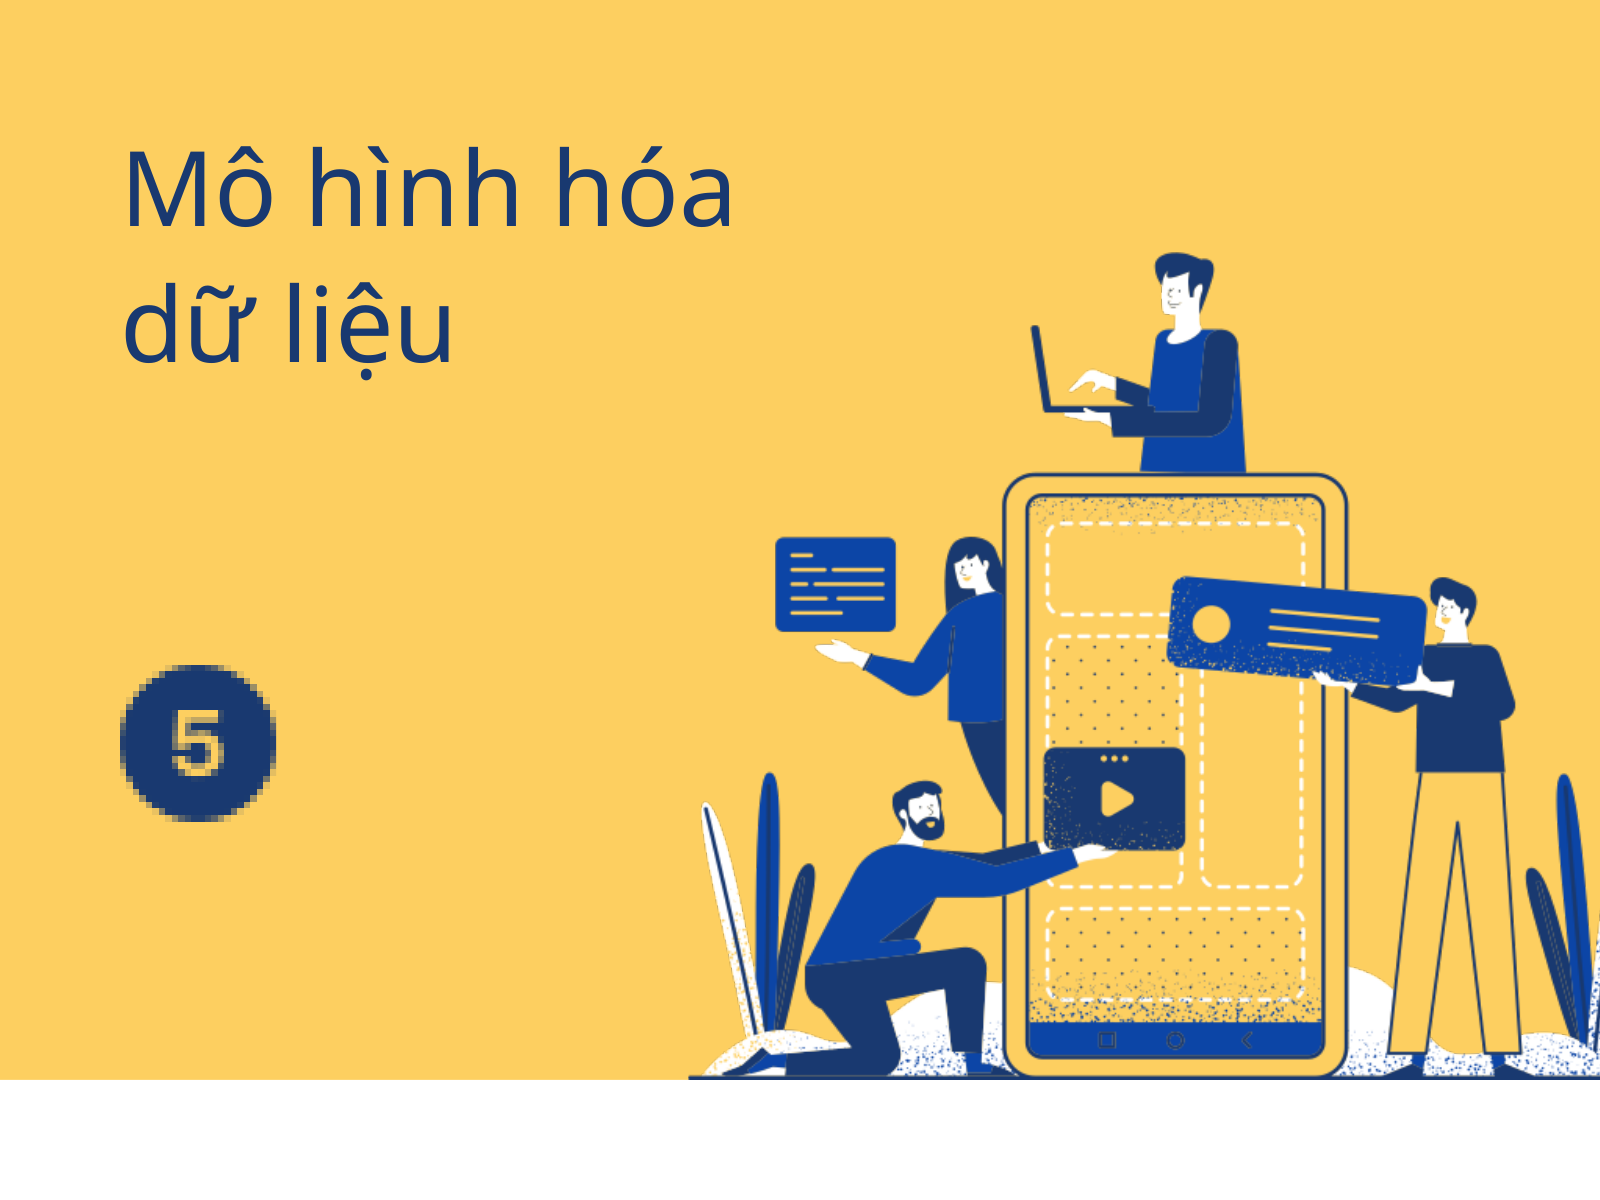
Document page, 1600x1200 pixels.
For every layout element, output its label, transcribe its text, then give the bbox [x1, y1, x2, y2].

text_box [688, 251, 1600, 1081]
text_box [0, 1079, 1600, 1200]
text_box Mô hình hóa dữ liệu [119, 112, 889, 383]
text_box [119, 665, 277, 822]
